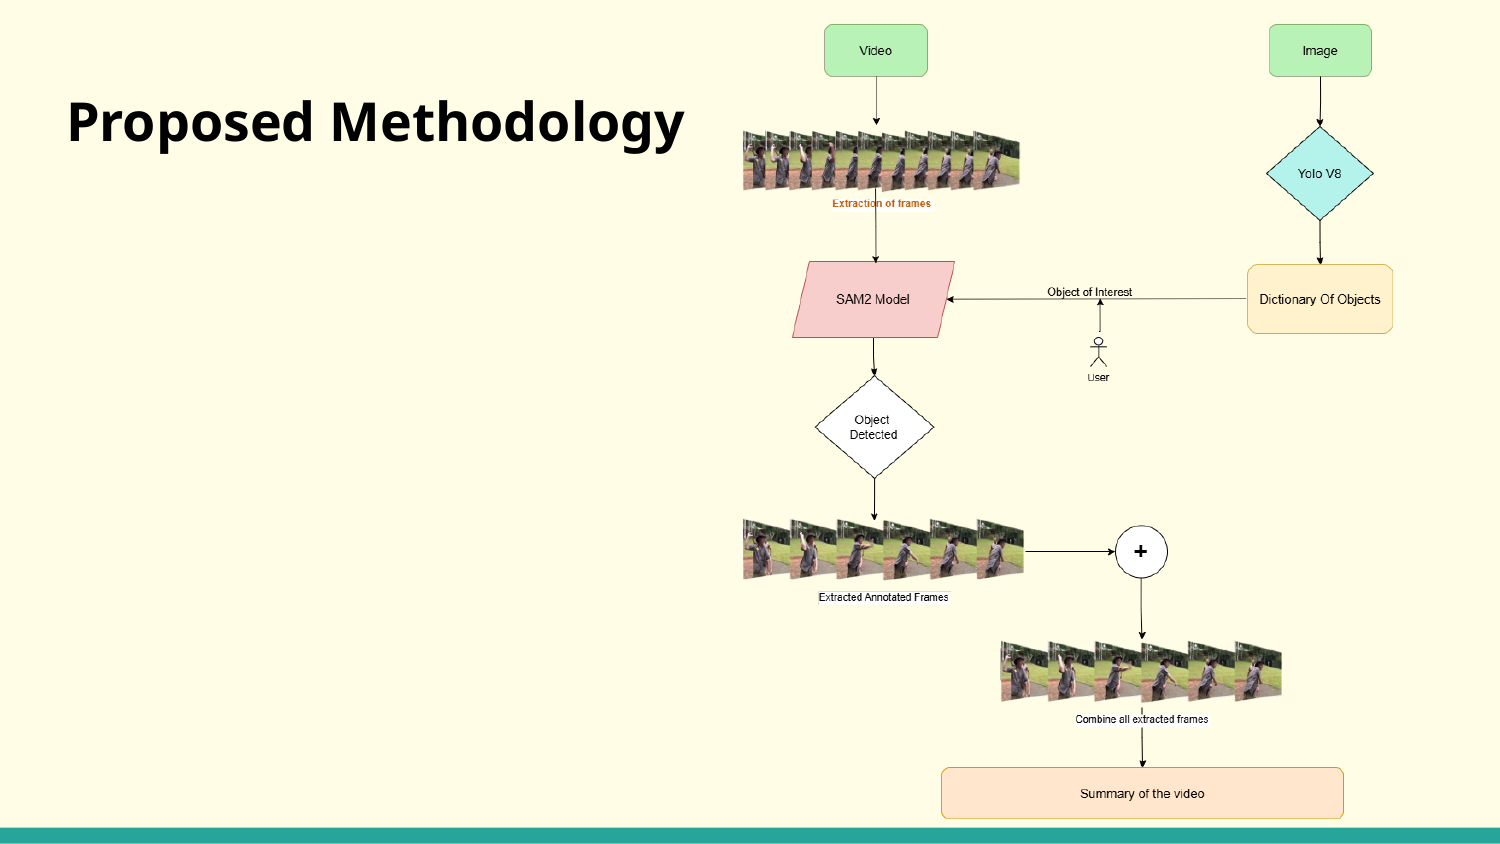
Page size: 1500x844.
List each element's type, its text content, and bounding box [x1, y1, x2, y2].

picture [742, 24, 1393, 819]
title Proposed Methodology [51, 72, 705, 174]
